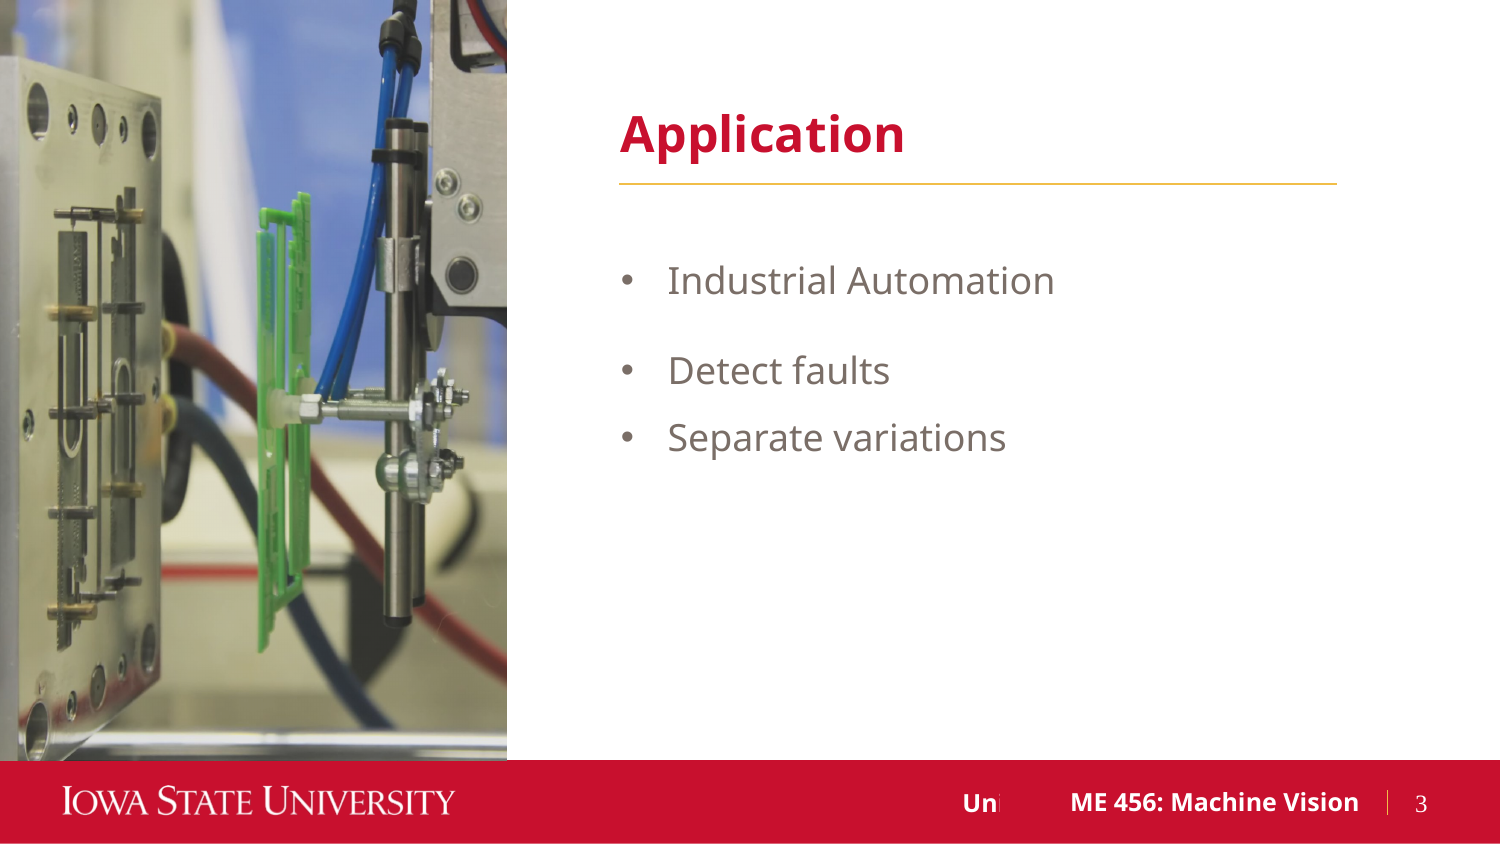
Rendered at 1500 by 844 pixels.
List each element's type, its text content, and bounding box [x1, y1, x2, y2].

picture [62, 785, 456, 818]
text_box Industrial Automation Detect faults Separate variations [606, 226, 1388, 467]
text_box Application [606, 95, 1444, 171]
picture [0, 0, 508, 761]
text_box ME 456: Machine Vision [999, 778, 1375, 827]
